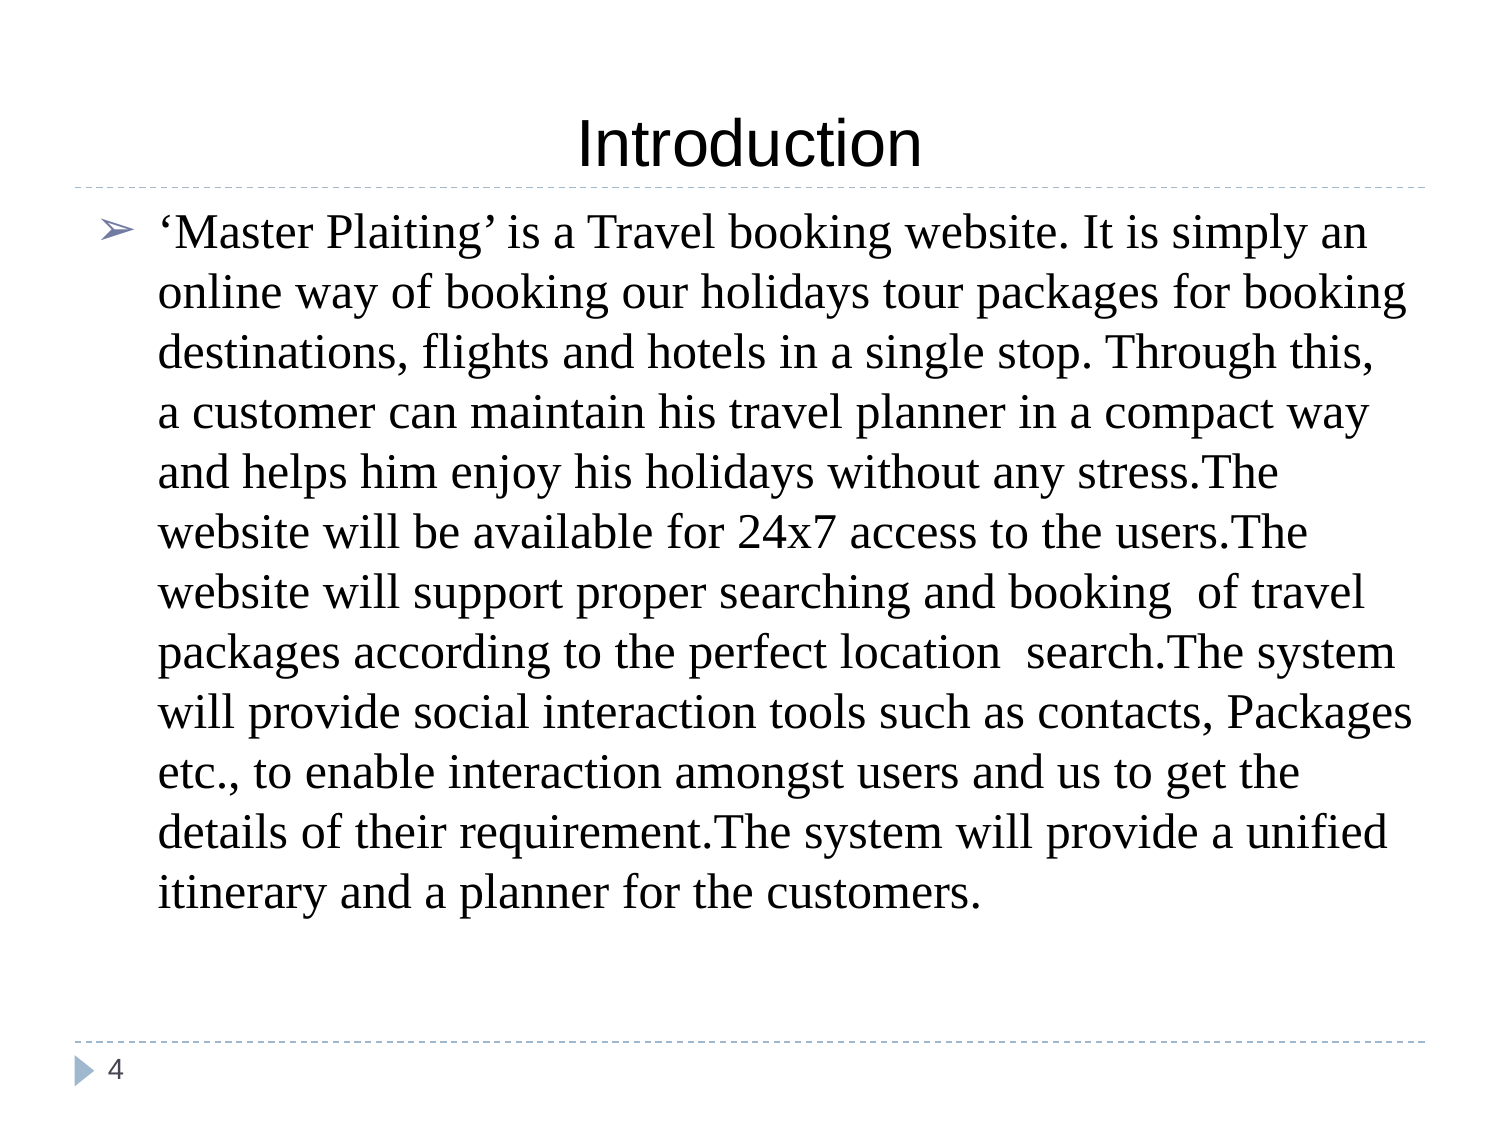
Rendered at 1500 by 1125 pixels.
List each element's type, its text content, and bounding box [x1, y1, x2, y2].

list ‘Master Plaiting’ is a Travel booking website. It is simply an online way of booking our holidays tour packages for booking destinations, flights and hotels in a single stop. Through this, a customer can maintain his travel planner in a compact way and helps him enjoy his holidays without any stress.The website will be available for 24x7 access to the users.The website will support proper searching and booking of travel packages according to the perfect location search.The system will provide social interaction tools such as contacts, Packages etc., to enable interaction amongst users and us to get the details of their requirement.The system will provide a unified itinerary and a planner for the customers. [75, 191, 1425, 1002]
slide_number ‹#› [100, 1042, 134, 1125]
title Introduction [75, 24, 1425, 188]
